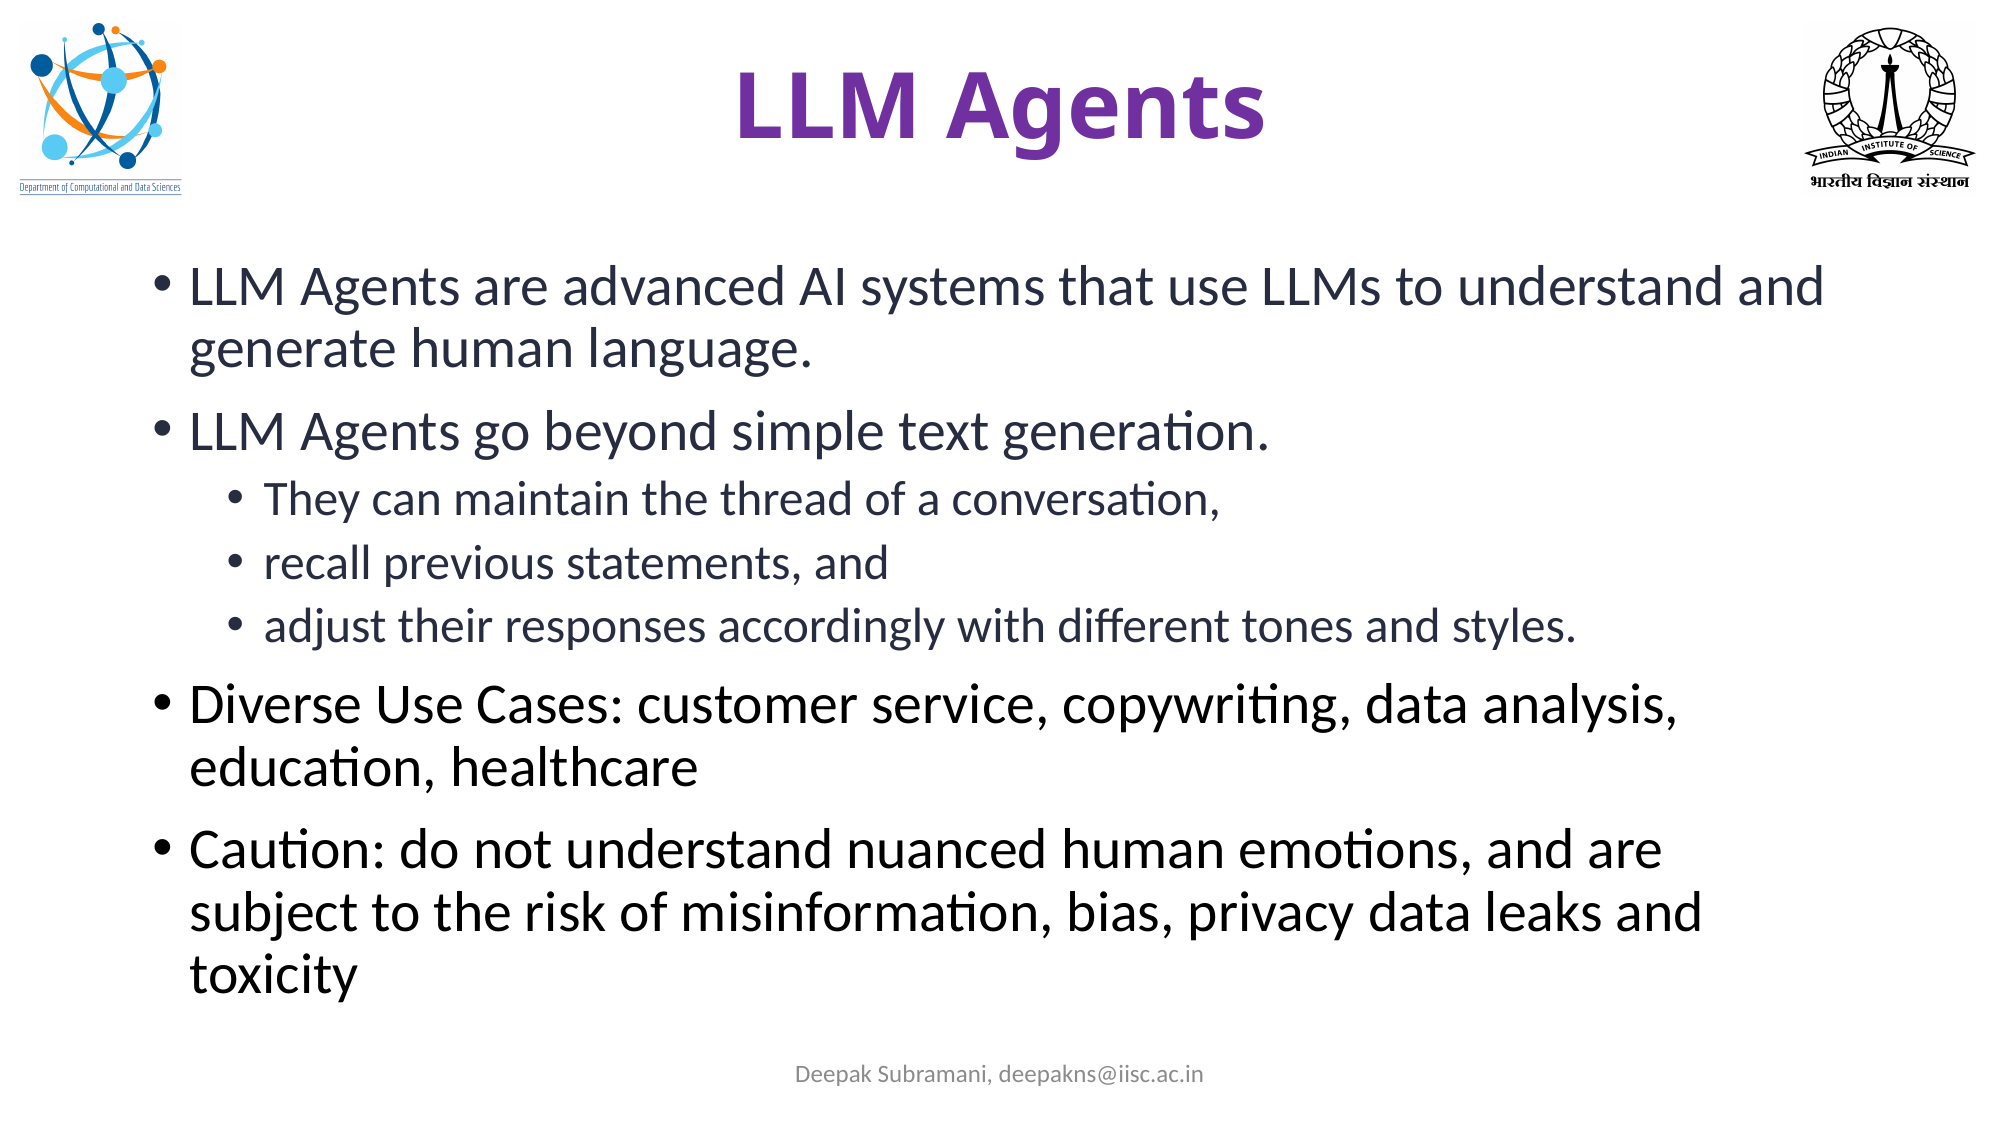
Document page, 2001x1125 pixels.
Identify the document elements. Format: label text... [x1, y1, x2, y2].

footer Deepak Subramani, deepakns@iisc.ac.in [662, 1042, 1338, 1103]
title LLM Agents [137, 22, 1863, 196]
picture [19, 22, 137, 196]
list LLM Agents are advanced AI systems that use LLMs to understand and generate human language. LLM Agents go beyond simple text generation. They can maintain the thread of a conversation, recall previous statements, and adjust their responses accordingly with different tones and styles. Diverse Use Cases: customer service, copywriting, data analysis, education, healthcare Caution: do not understand nuanced human emotions, and are subject to the risk of misinformation, bias, privacy data leaks and toxicity [137, 247, 1863, 1014]
picture [1863, 22, 1977, 196]
